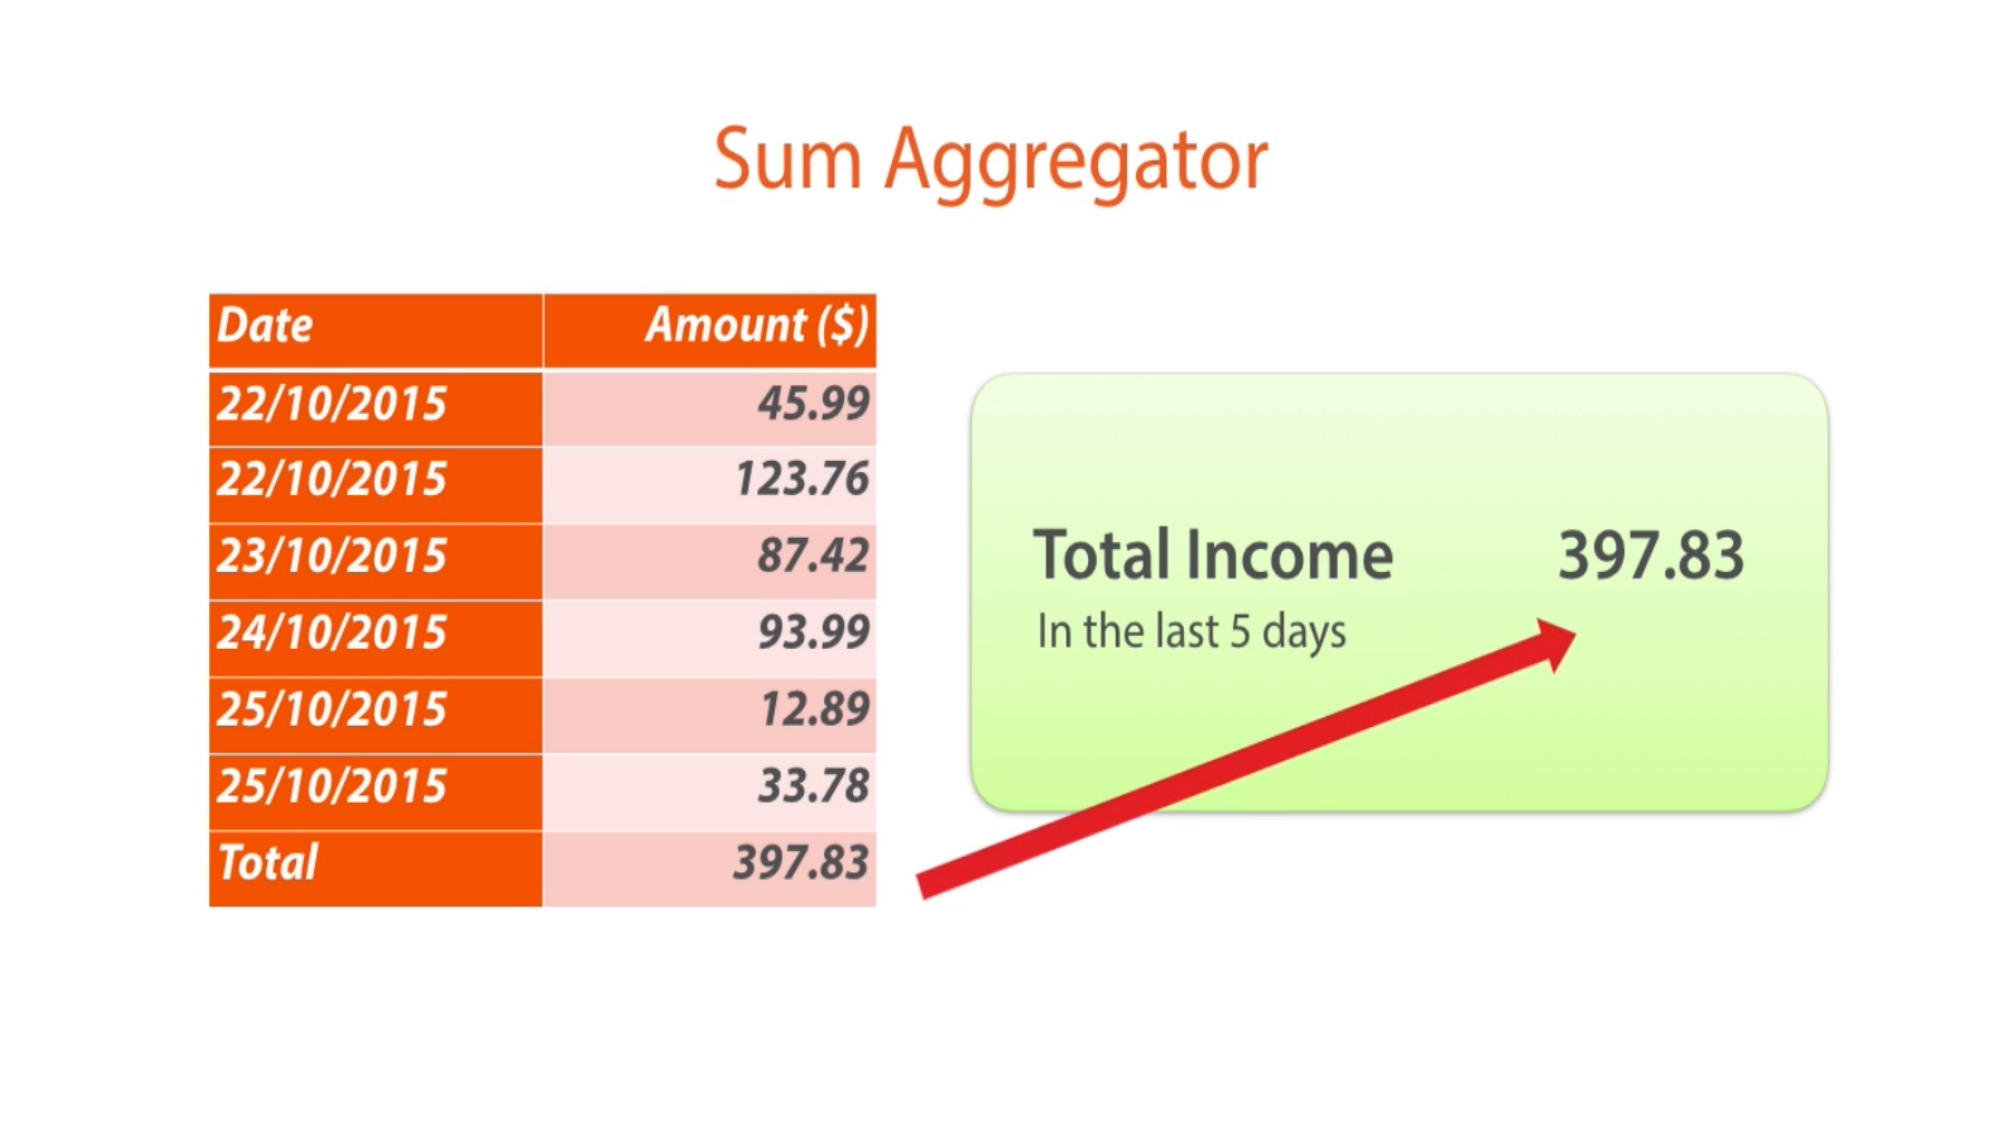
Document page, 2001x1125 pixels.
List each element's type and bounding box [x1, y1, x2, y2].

list [107, 65, 1857, 1055]
